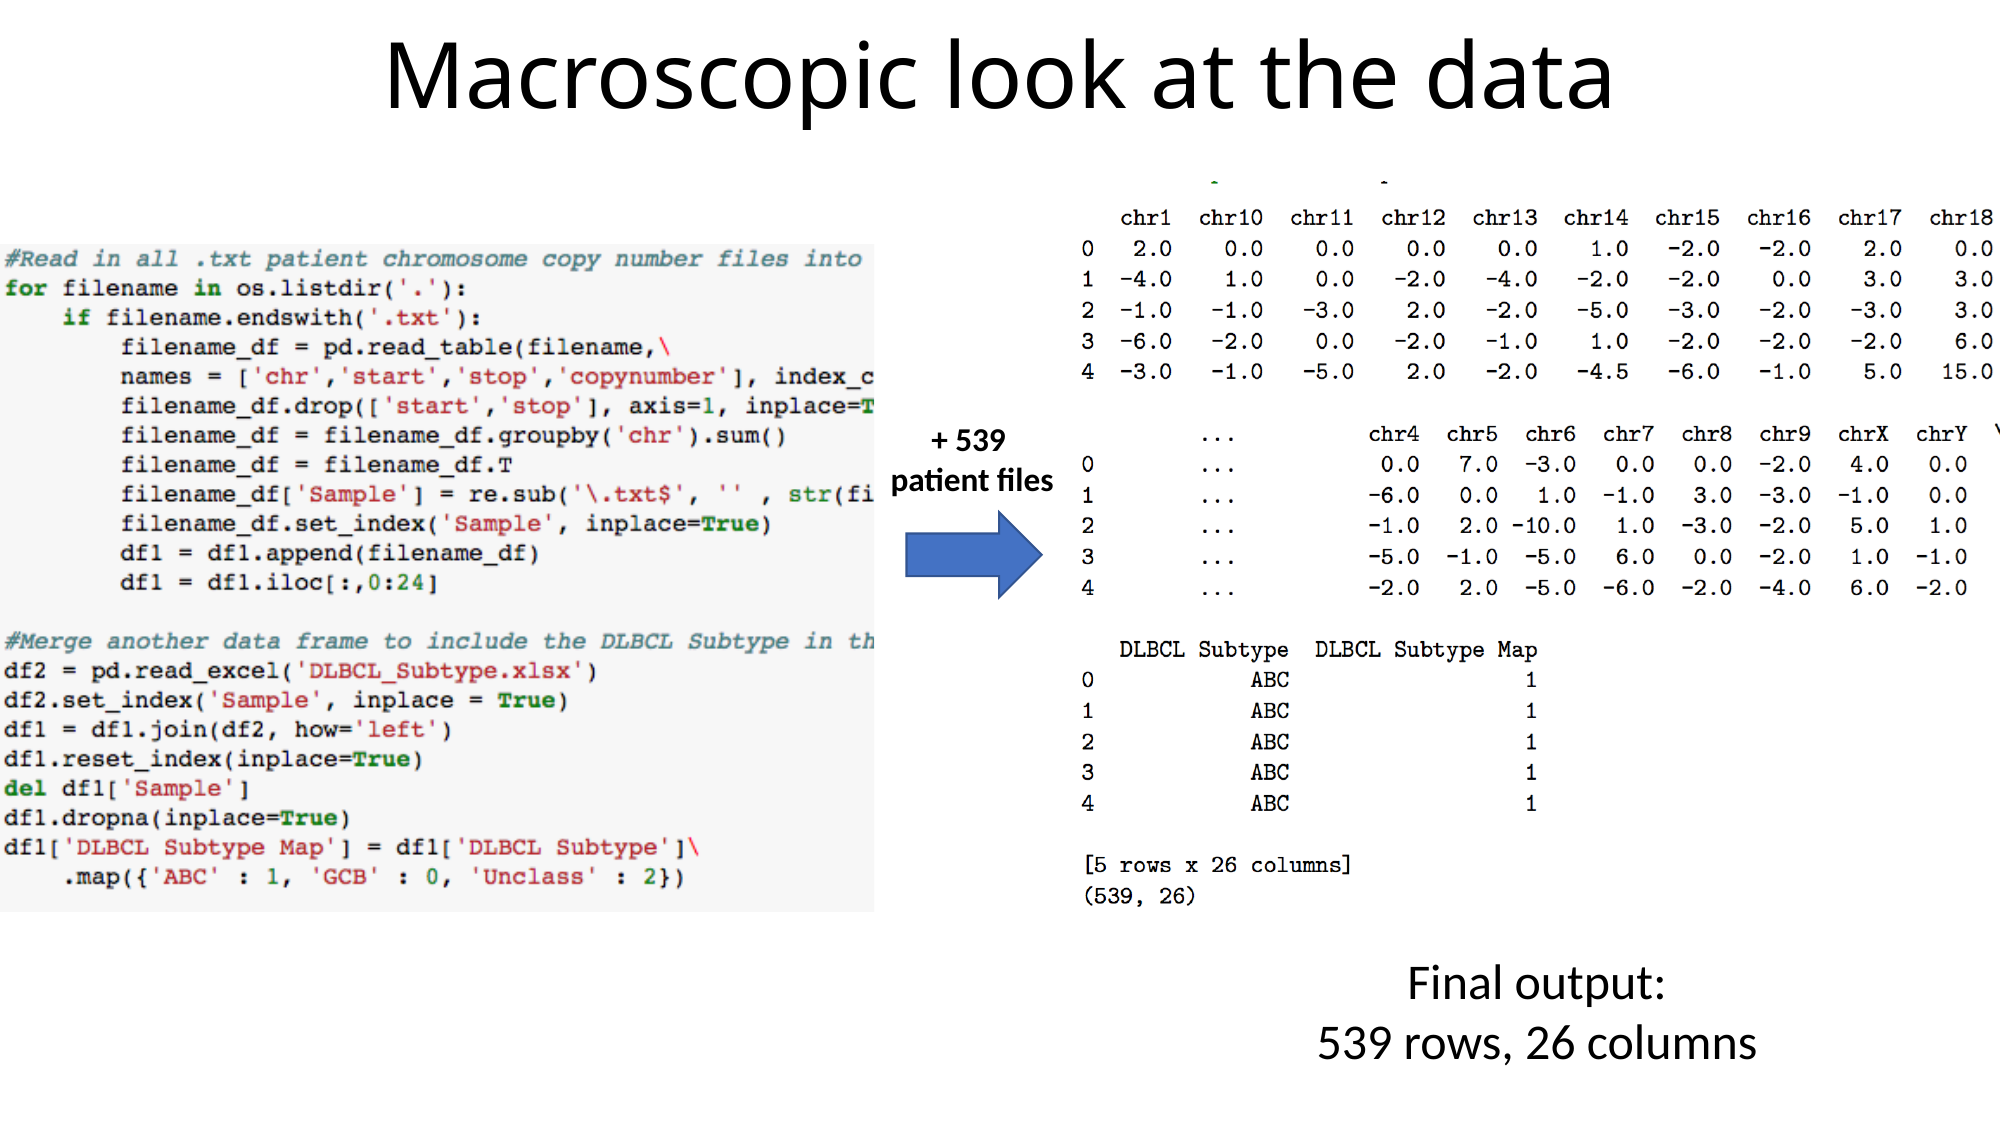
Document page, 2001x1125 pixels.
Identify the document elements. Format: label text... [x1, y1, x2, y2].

picture [0, 244, 875, 912]
text_box Final output: 539 rows, 26 columns [1192, 941, 1882, 1077]
text_box [905, 509, 1044, 600]
picture [1074, 181, 2000, 929]
title Macroscopic look at the data [137, 0, 1863, 188]
text_box + 539 patient files [875, 410, 1074, 506]
